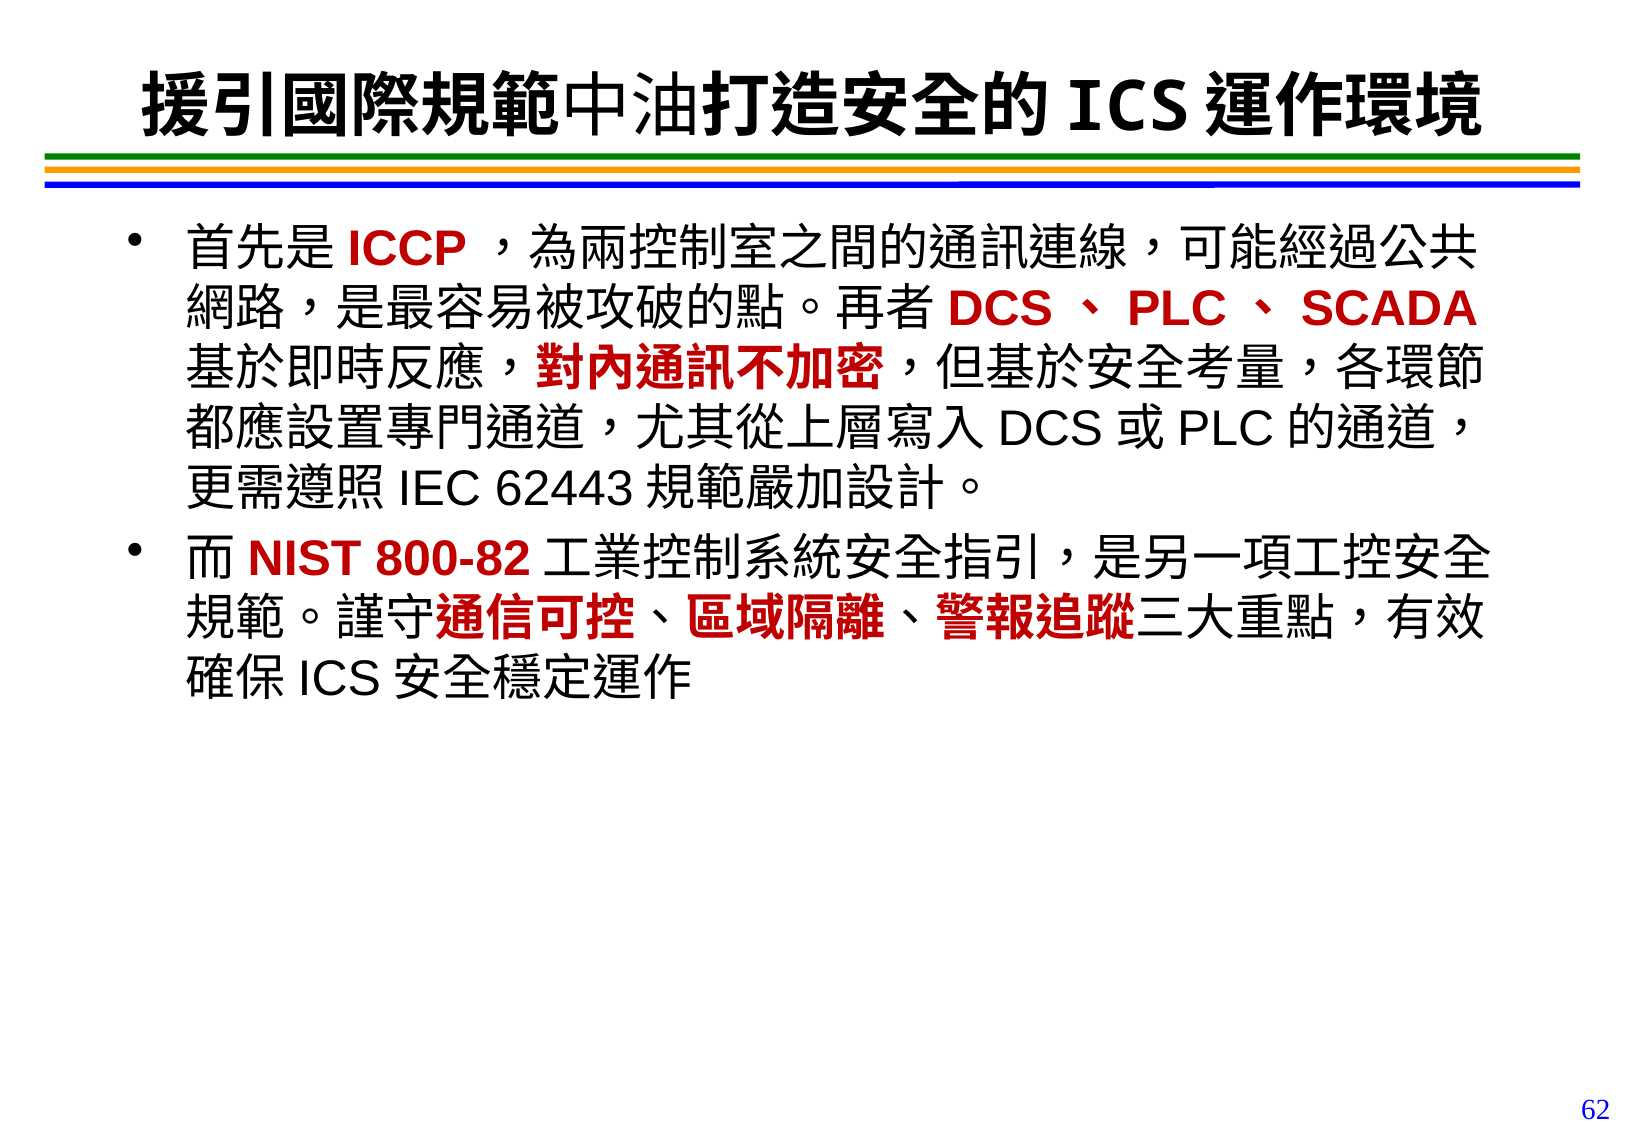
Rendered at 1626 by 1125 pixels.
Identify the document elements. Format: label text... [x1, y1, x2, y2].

slide_number 62 [1246, 1082, 1625, 1119]
list 首先是ICCP，為兩控制室之間的通訊連線，可能經過公共網路，是最容易被攻破的點。再者DCS、PLC、SCADA基於即時反應，對內通訊不加密，但基於安全考量，各環節都應設置專門通道，尤其從上層寫入DCS或PLC的通道，更需遵照IEC 62443規範嚴加設計。 而NIST 800-82工業控制系統安全指引，是另一項工控安全規範。謹守通信可控、區域隔離、警報追蹤三大重點，有效確保ICS安全穩定運作 [111, 208, 1514, 878]
title 援引國際規範中油打造安全的ICS運作環境 [81, 45, 1544, 161]
